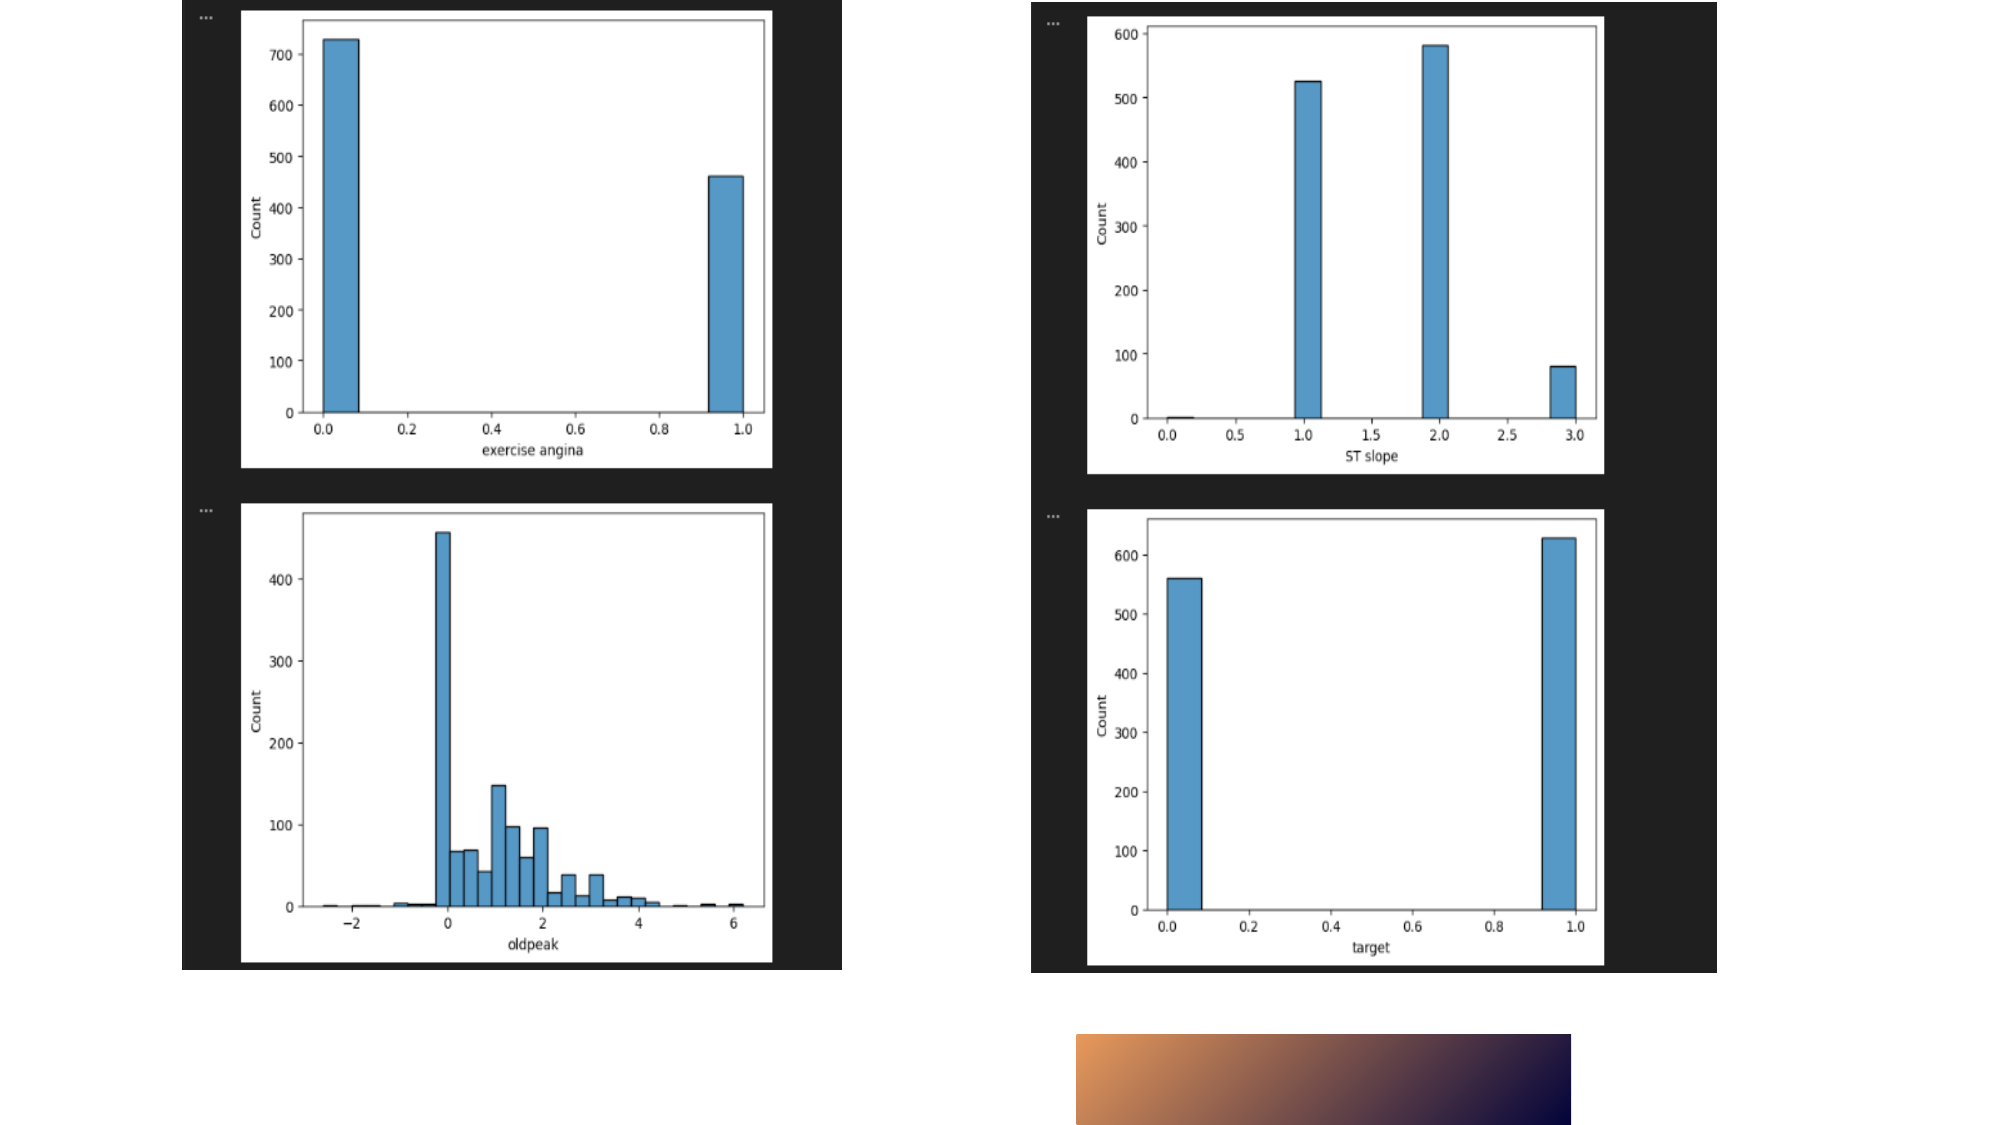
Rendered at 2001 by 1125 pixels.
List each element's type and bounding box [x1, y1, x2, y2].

picture [181, 0, 843, 971]
picture [1031, 2, 1718, 974]
